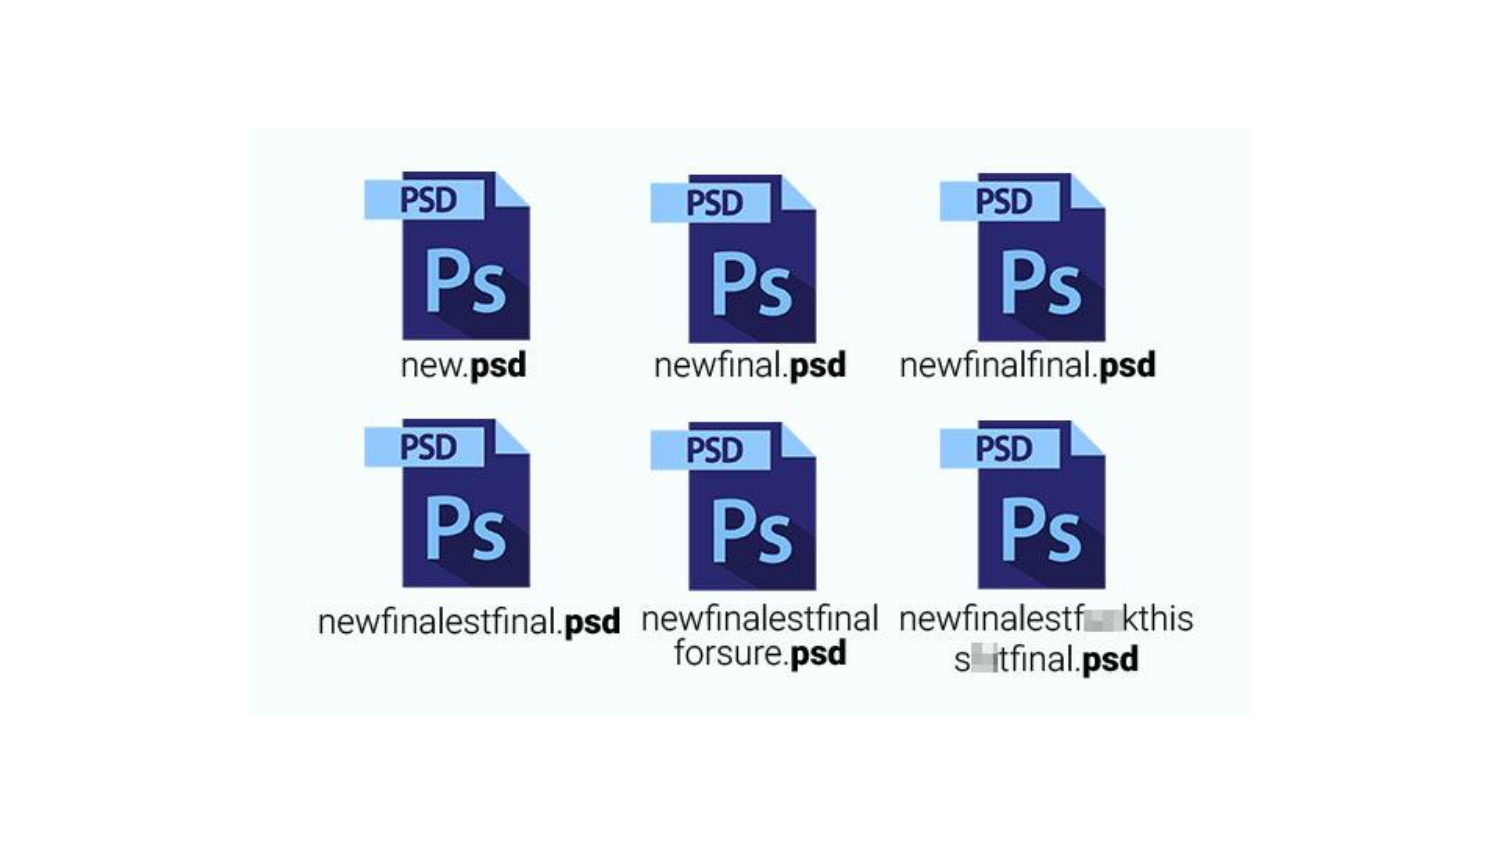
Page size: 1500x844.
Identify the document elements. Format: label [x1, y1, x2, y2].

picture [249, 128, 1251, 716]
